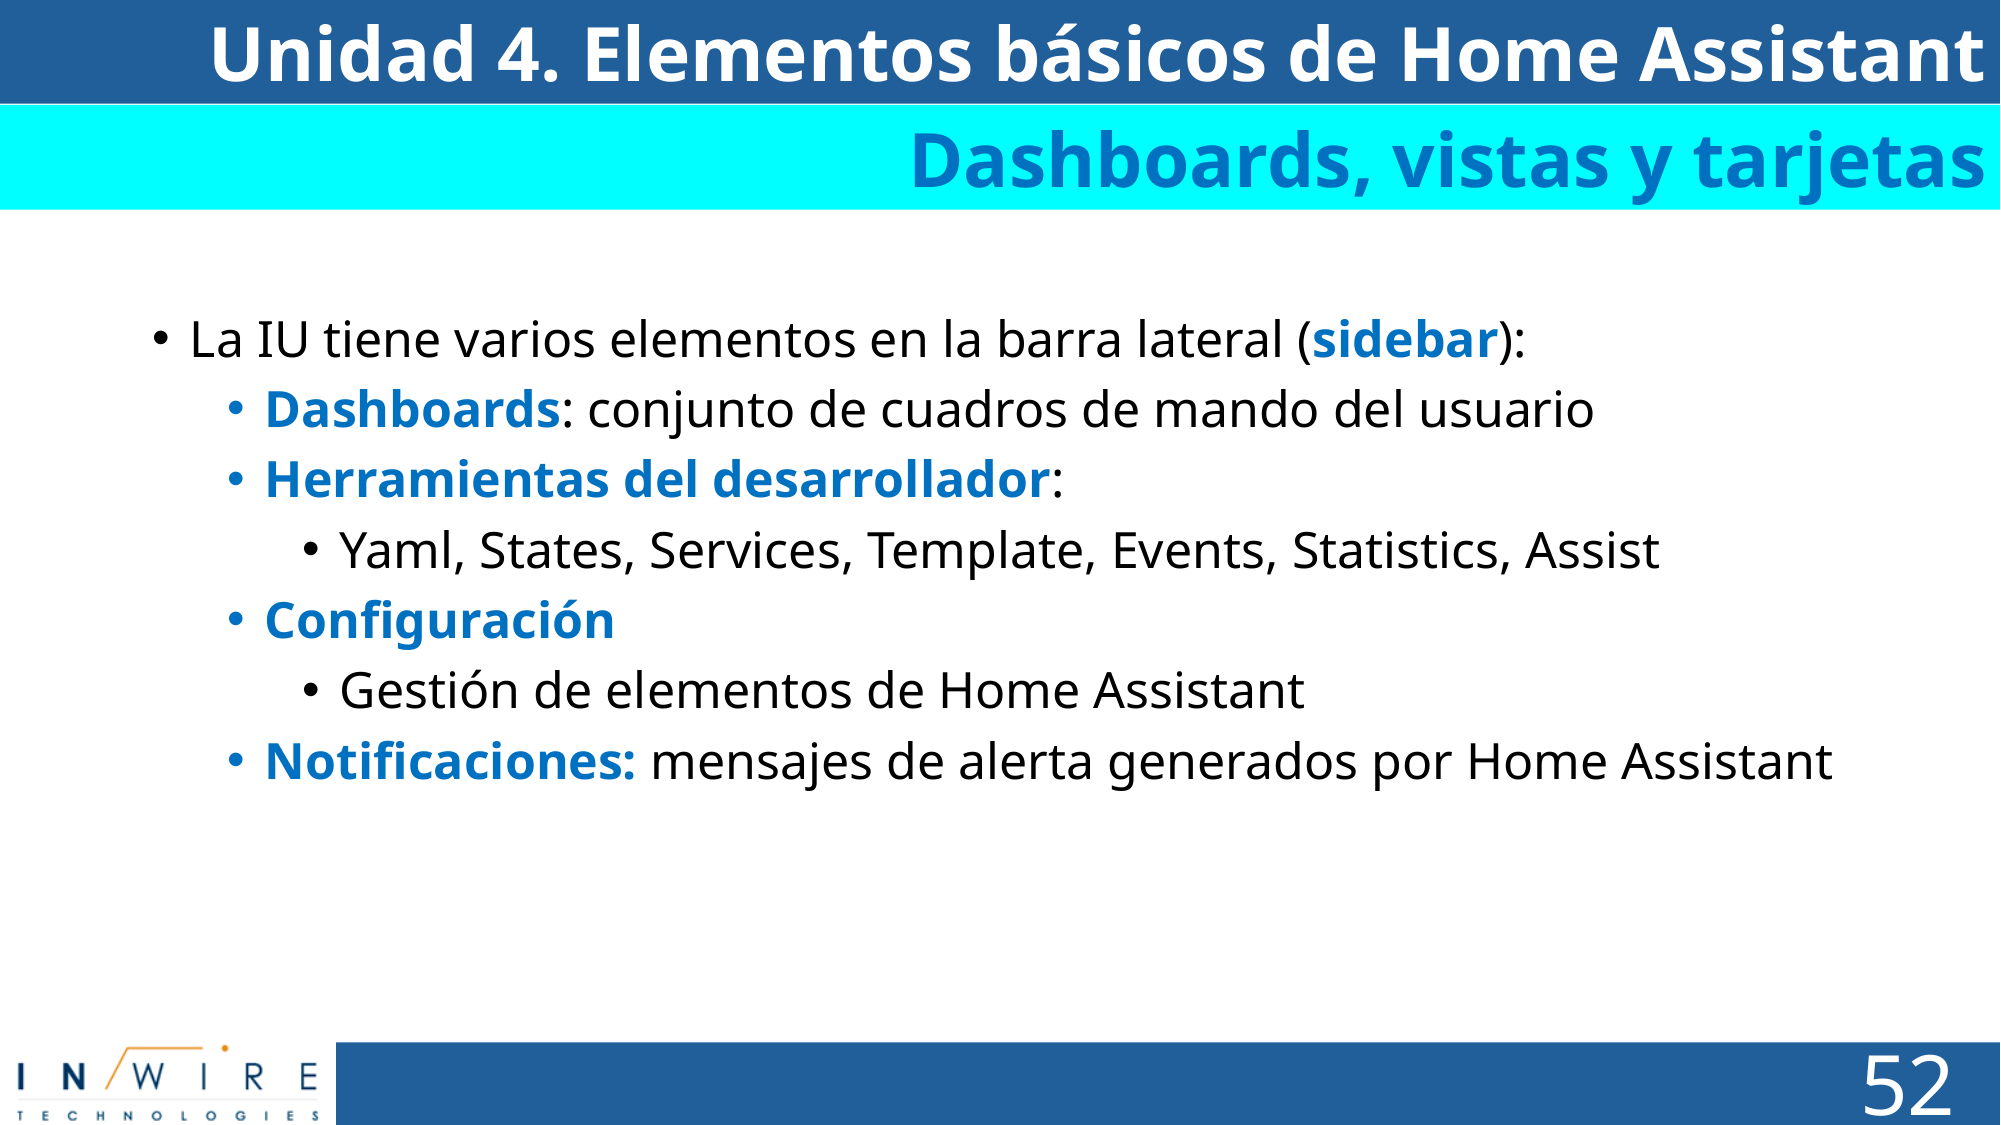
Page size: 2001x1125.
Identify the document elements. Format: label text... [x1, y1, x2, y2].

list La IU tiene varios elementos en la barra lateral (sidebar): Dashboards: conjunto de cuadros de mando del usuario Herramientas del desarrollador: Yaml, States, Services, Template, Events, Statistics, Assist Configuración Gestión de elementos de Home Assistant Notificaciones: mensajes de alerta generados por Home Assistant [137, 299, 1863, 1014]
text_box Dashboards, vistas y tarjetas [0, 104, 2000, 210]
picture [0, 1037, 336, 1125]
text_box Unidad 4. Elementos básicos de Home Assistant [0, 0, 2000, 104]
